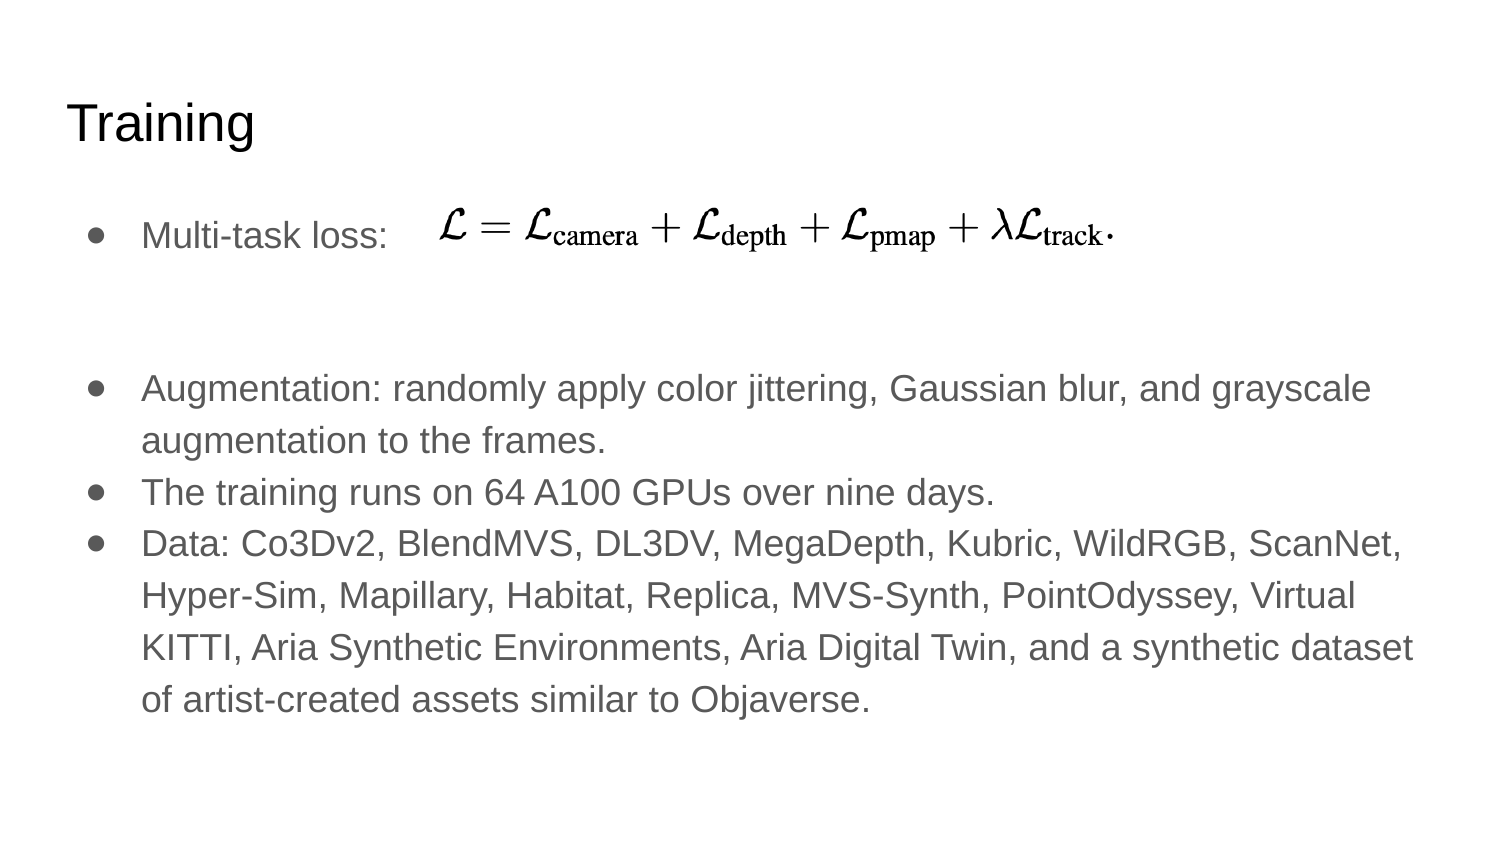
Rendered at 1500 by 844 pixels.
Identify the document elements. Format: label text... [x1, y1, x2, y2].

picture [418, 188, 1129, 271]
title Training [51, 72, 1449, 167]
list Multi-task loss: Augmentation: randomly apply color jittering, Gaussian blur, and grayscale augmentation to the frames. The training runs on 64 A100 GPUs over nine days. Data: Co3Dv2, BlendMVS, DL3DV, MegaDepth, Kubric, WildRGB, ScanNet, Hyper-Sim, Mapillary, Habitat, Replica, MVS-Synth, PointOdyssey, Virtual KITTI, Aria Synthetic Environments, Aria Digital Twin, and a synthetic dataset of artist-created assets similar to Objaverse. [51, 189, 1449, 750]
